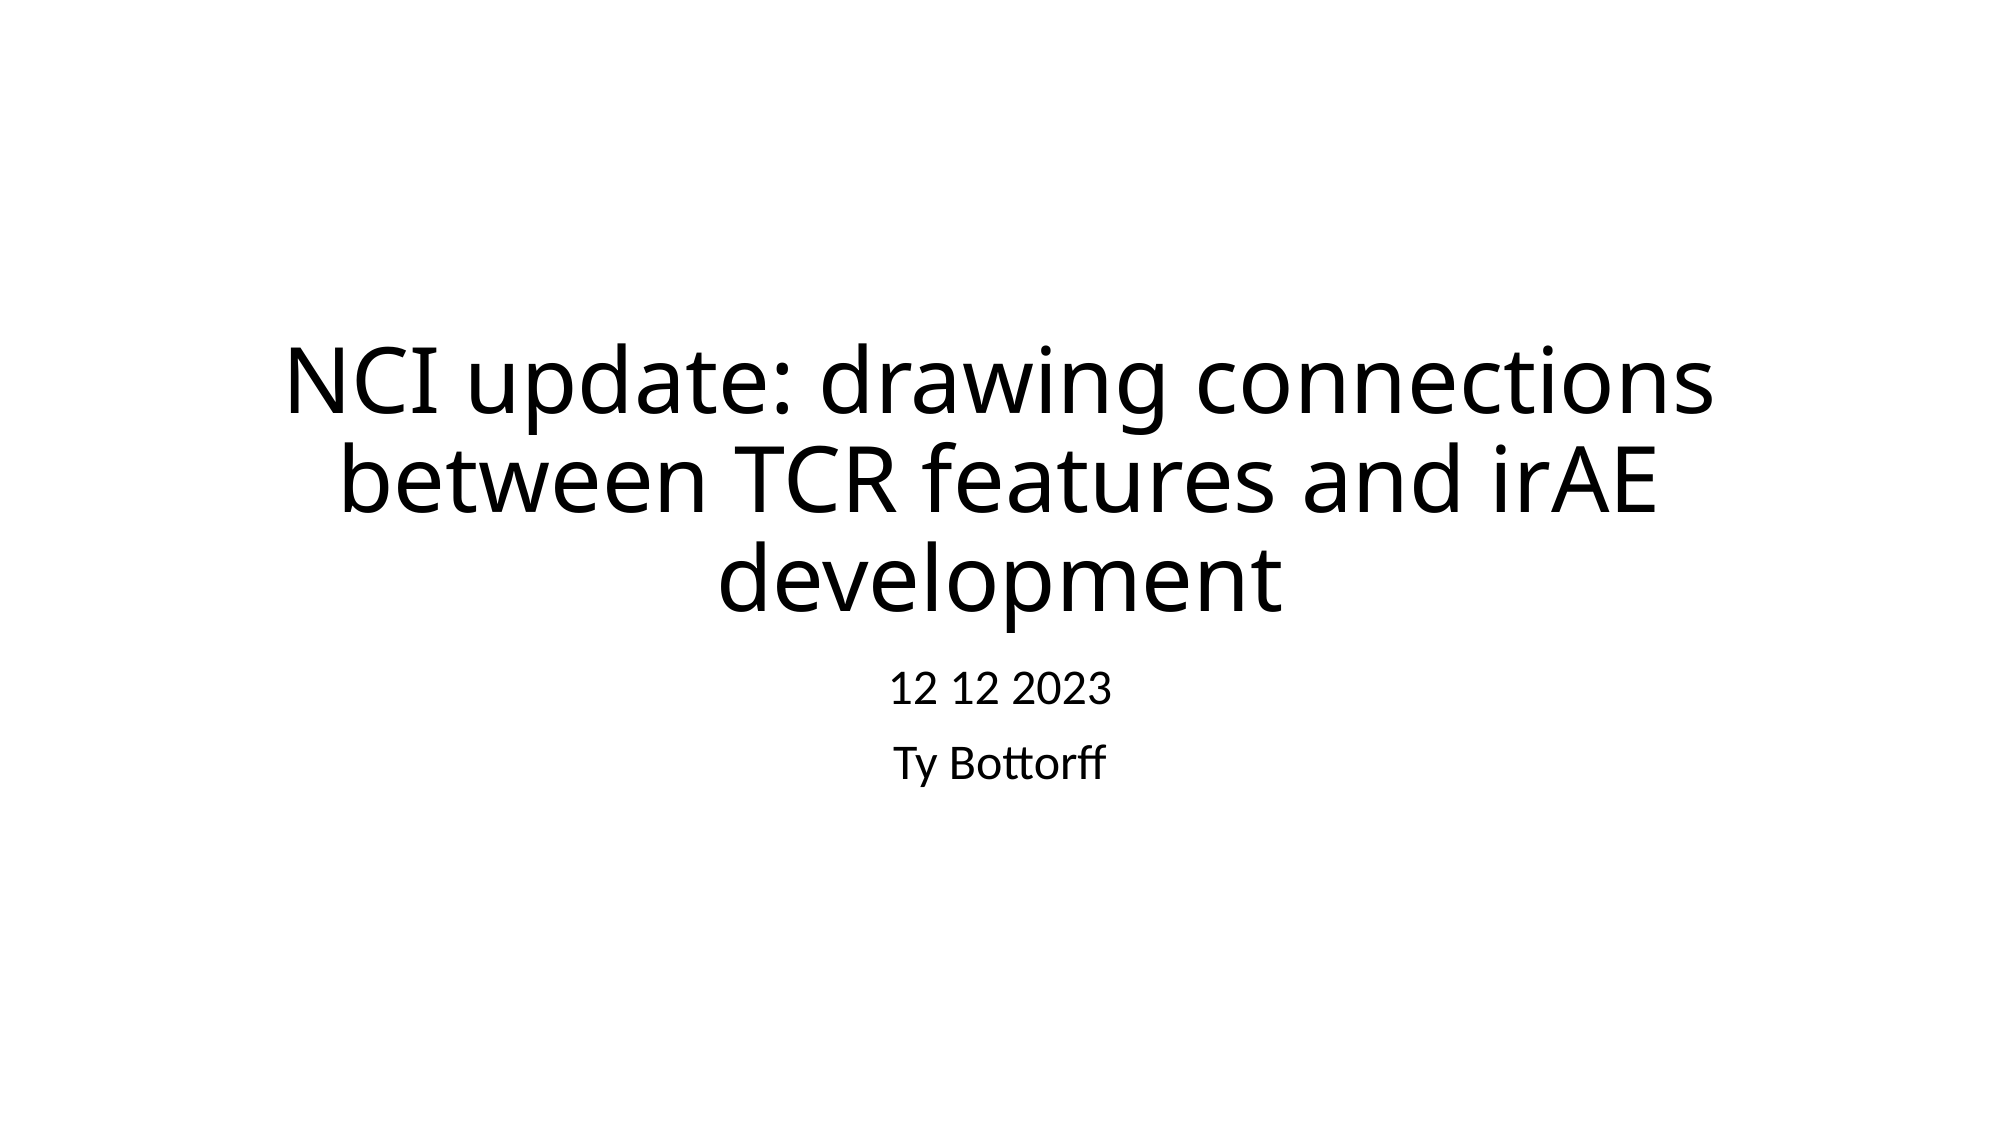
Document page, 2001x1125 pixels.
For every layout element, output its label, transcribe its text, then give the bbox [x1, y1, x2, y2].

subtitle 12 12 2023 Ty Bottorff [249, 653, 1750, 926]
title NCI update: drawing connections between TCR features and irAE development [249, 246, 1750, 639]
